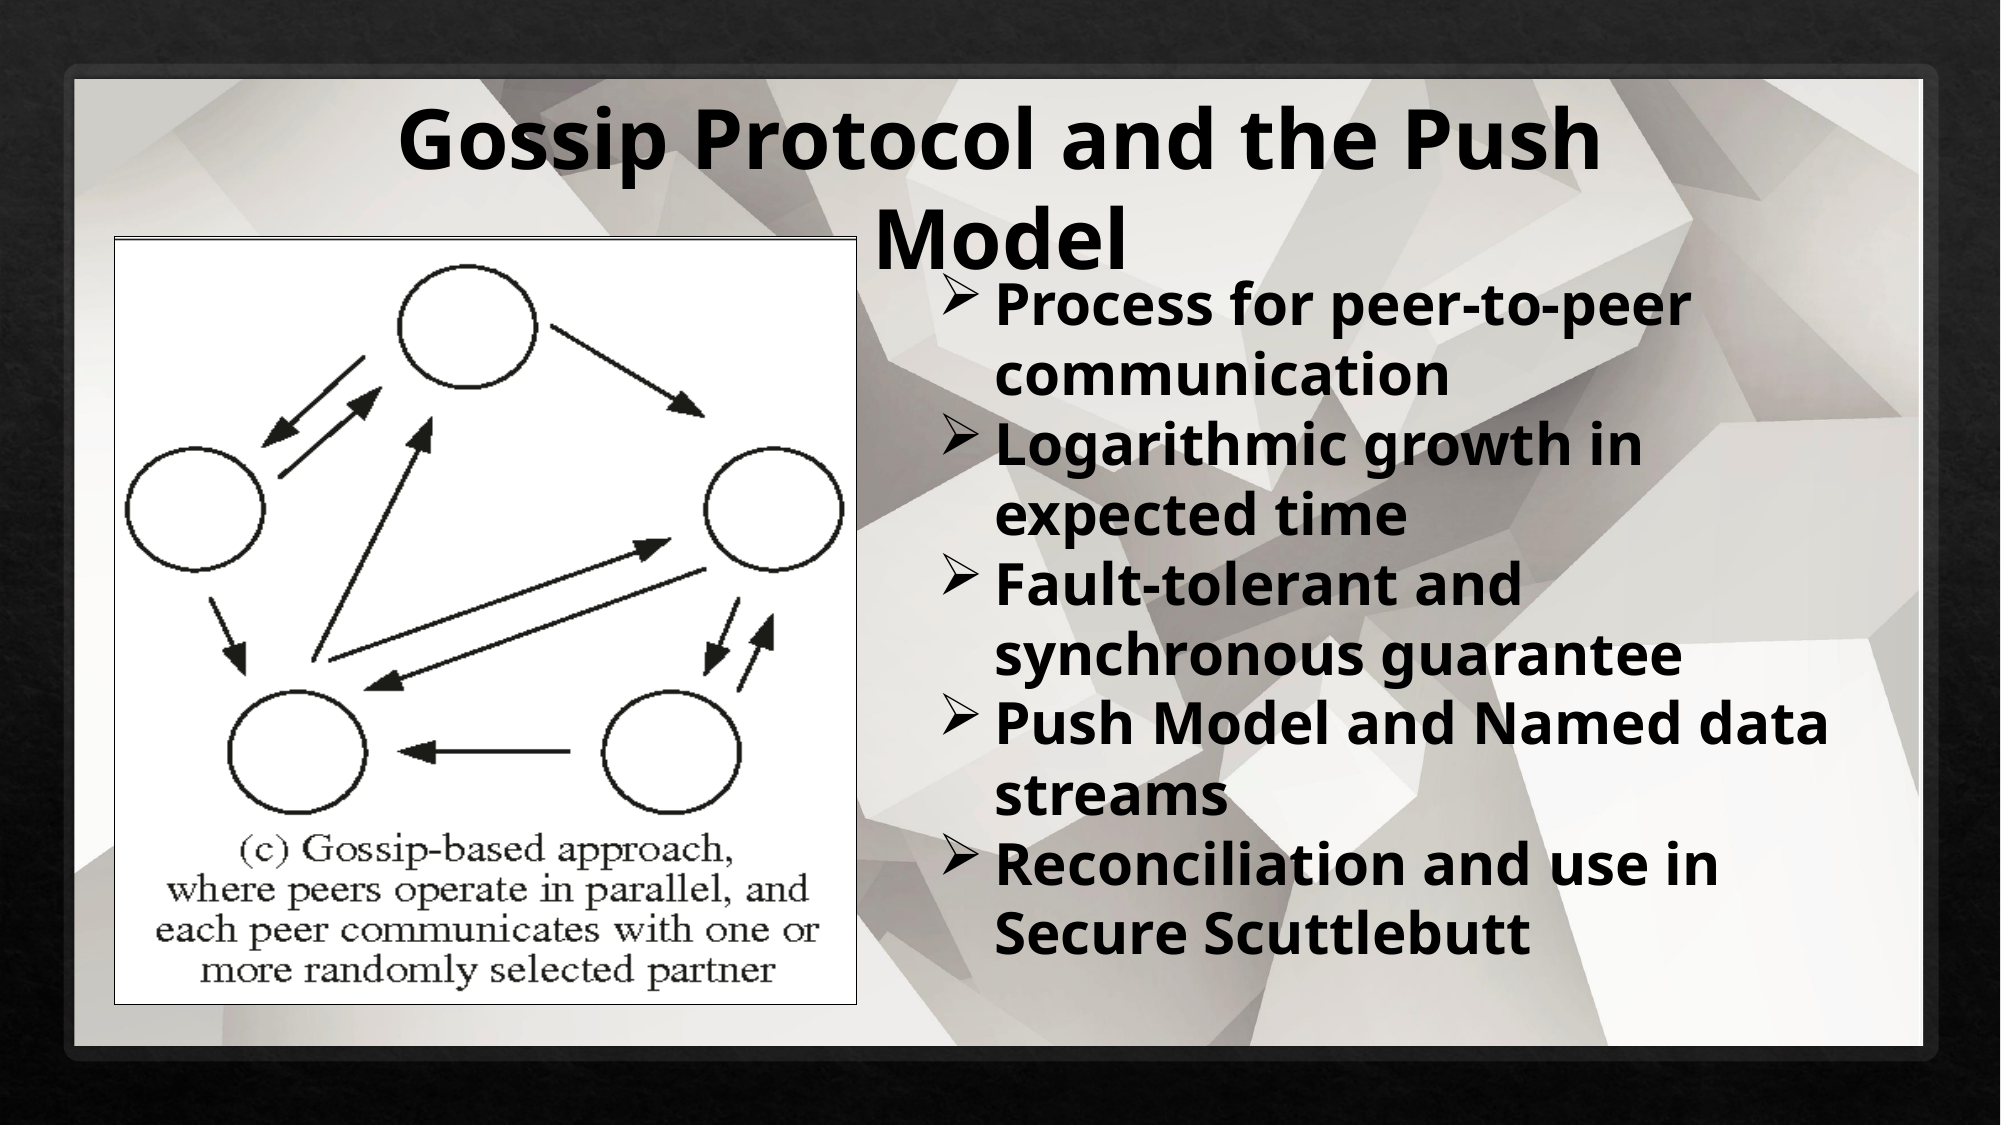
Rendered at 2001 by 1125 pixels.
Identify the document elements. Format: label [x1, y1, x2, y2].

list [73, 78, 1921, 1047]
picture [114, 236, 857, 1005]
